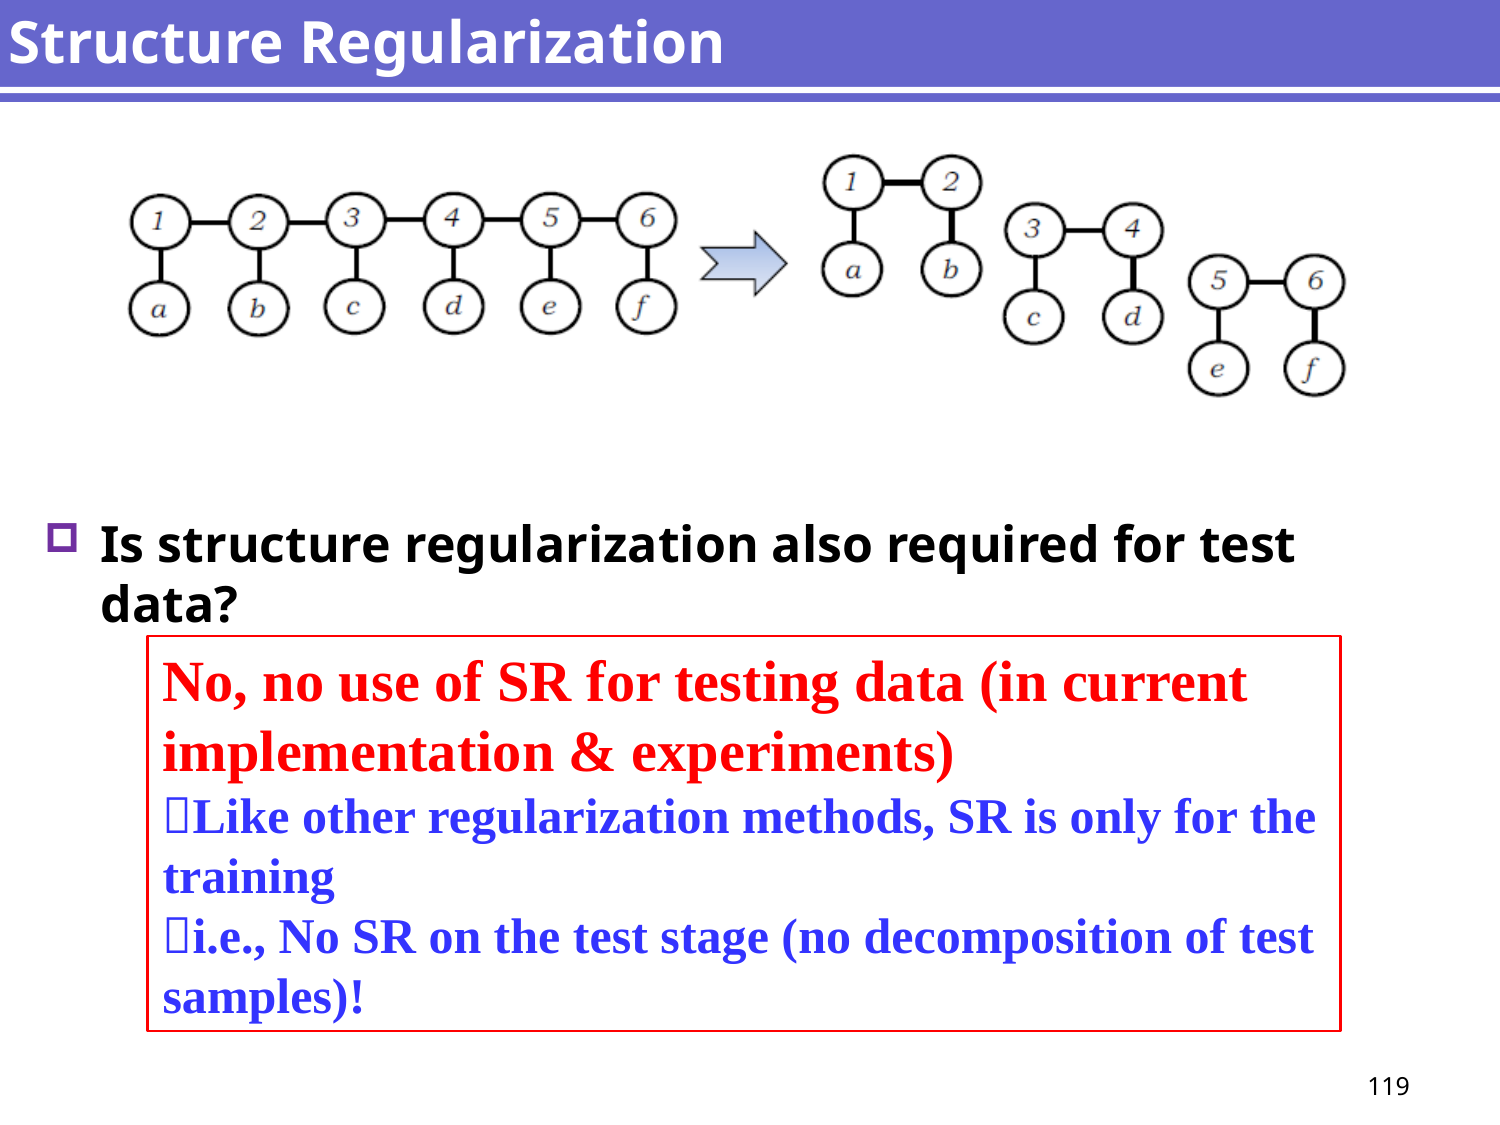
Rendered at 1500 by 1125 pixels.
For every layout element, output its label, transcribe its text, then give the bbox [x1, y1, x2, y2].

slide_number 119 [1293, 1058, 1425, 1112]
picture [76, 125, 1362, 404]
text_box No, no use of SR for testing data (in current implementation & experiments) Like other regularization methods, SR is only for the training i.e., No SR on the test stage (no decomposition of test samples)! [147, 636, 1341, 1031]
title Structure Regularization [0, 7, 1309, 73]
list Is structure regularization also required for test data? [29, 125, 1447, 1047]
